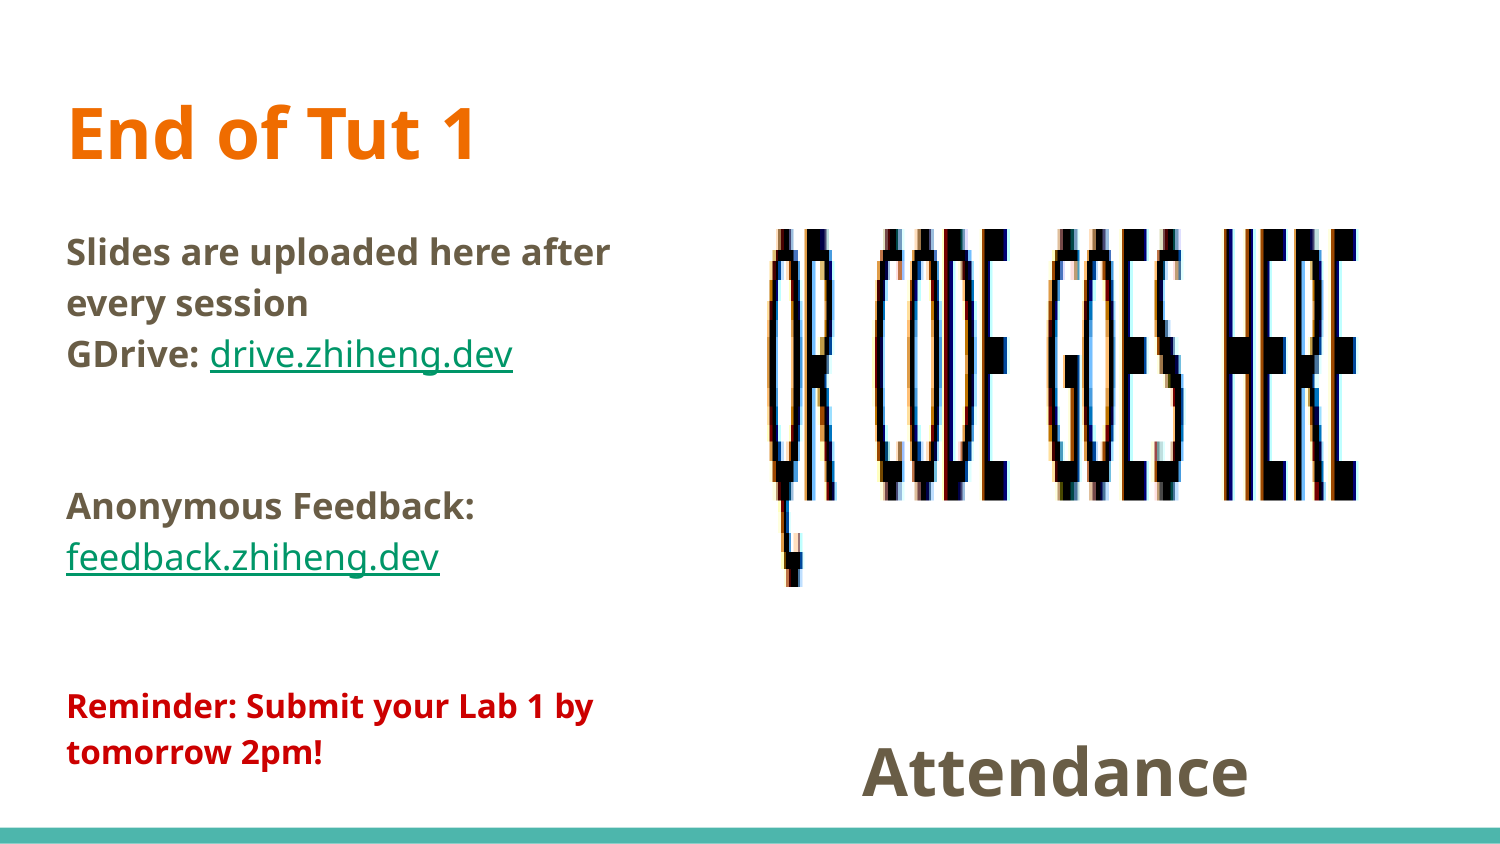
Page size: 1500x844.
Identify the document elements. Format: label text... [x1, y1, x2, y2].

list Slides are uploaded here after every session GDrive: drive.zhiheng.dev Anonymous Feedback: feedback.zhiheng.dev Reminder: Submit your Lab 1 by tomorrow 2pm! [51, 207, 667, 822]
text_box Attendance [810, 702, 1303, 825]
title End of Tut 1 [51, 72, 1449, 189]
picture [743, 189, 1370, 654]
